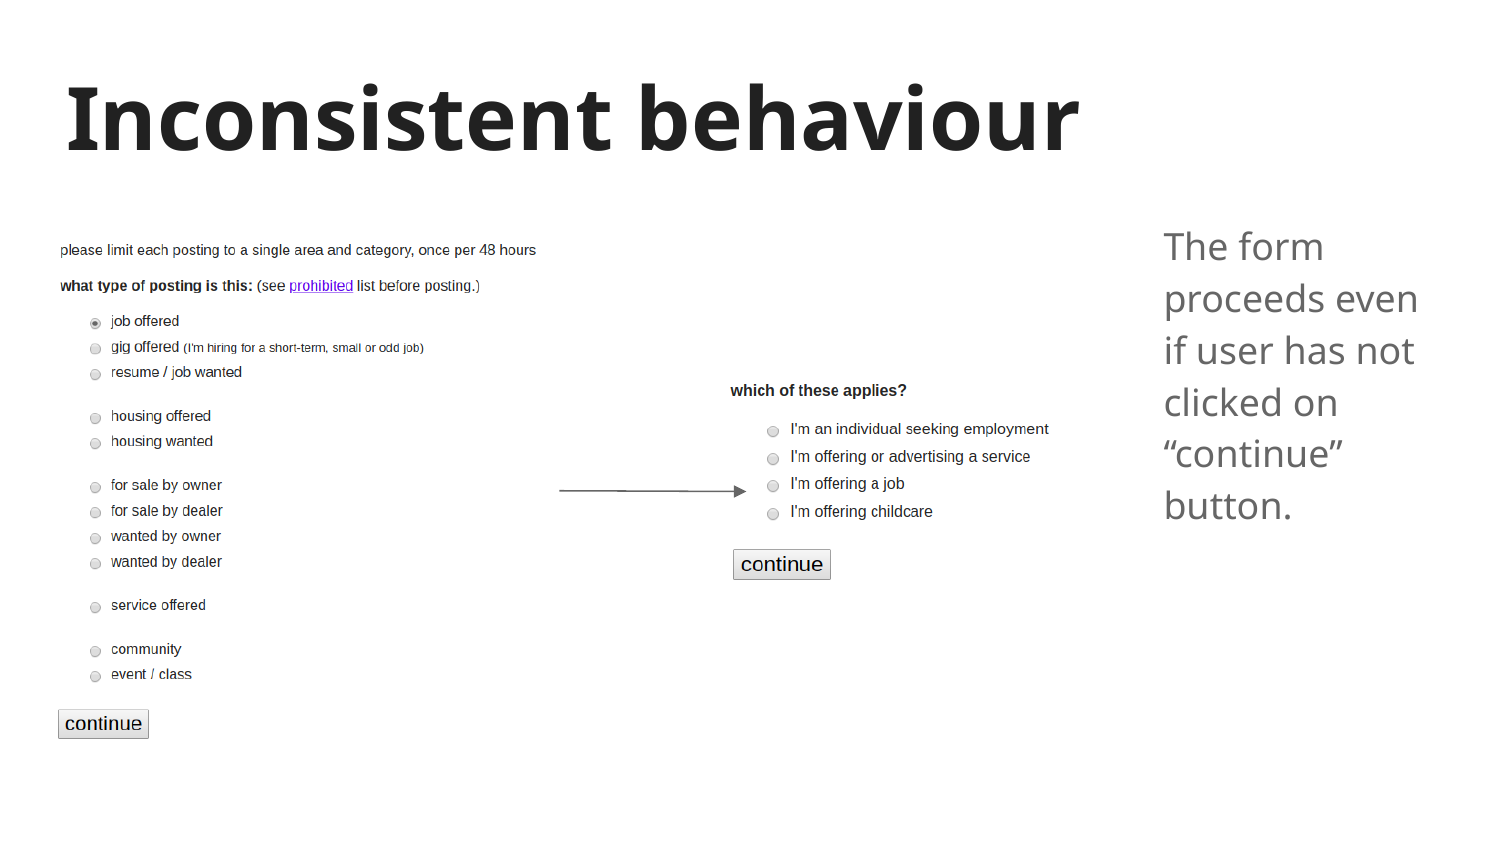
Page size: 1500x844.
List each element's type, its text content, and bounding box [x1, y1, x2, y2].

picture [50, 231, 560, 750]
list The form proceeds even if user has not clicked on “continue” button. [1148, 201, 1449, 750]
picture [611, 335, 1138, 616]
title Inconsistent behaviour [51, 48, 1449, 180]
